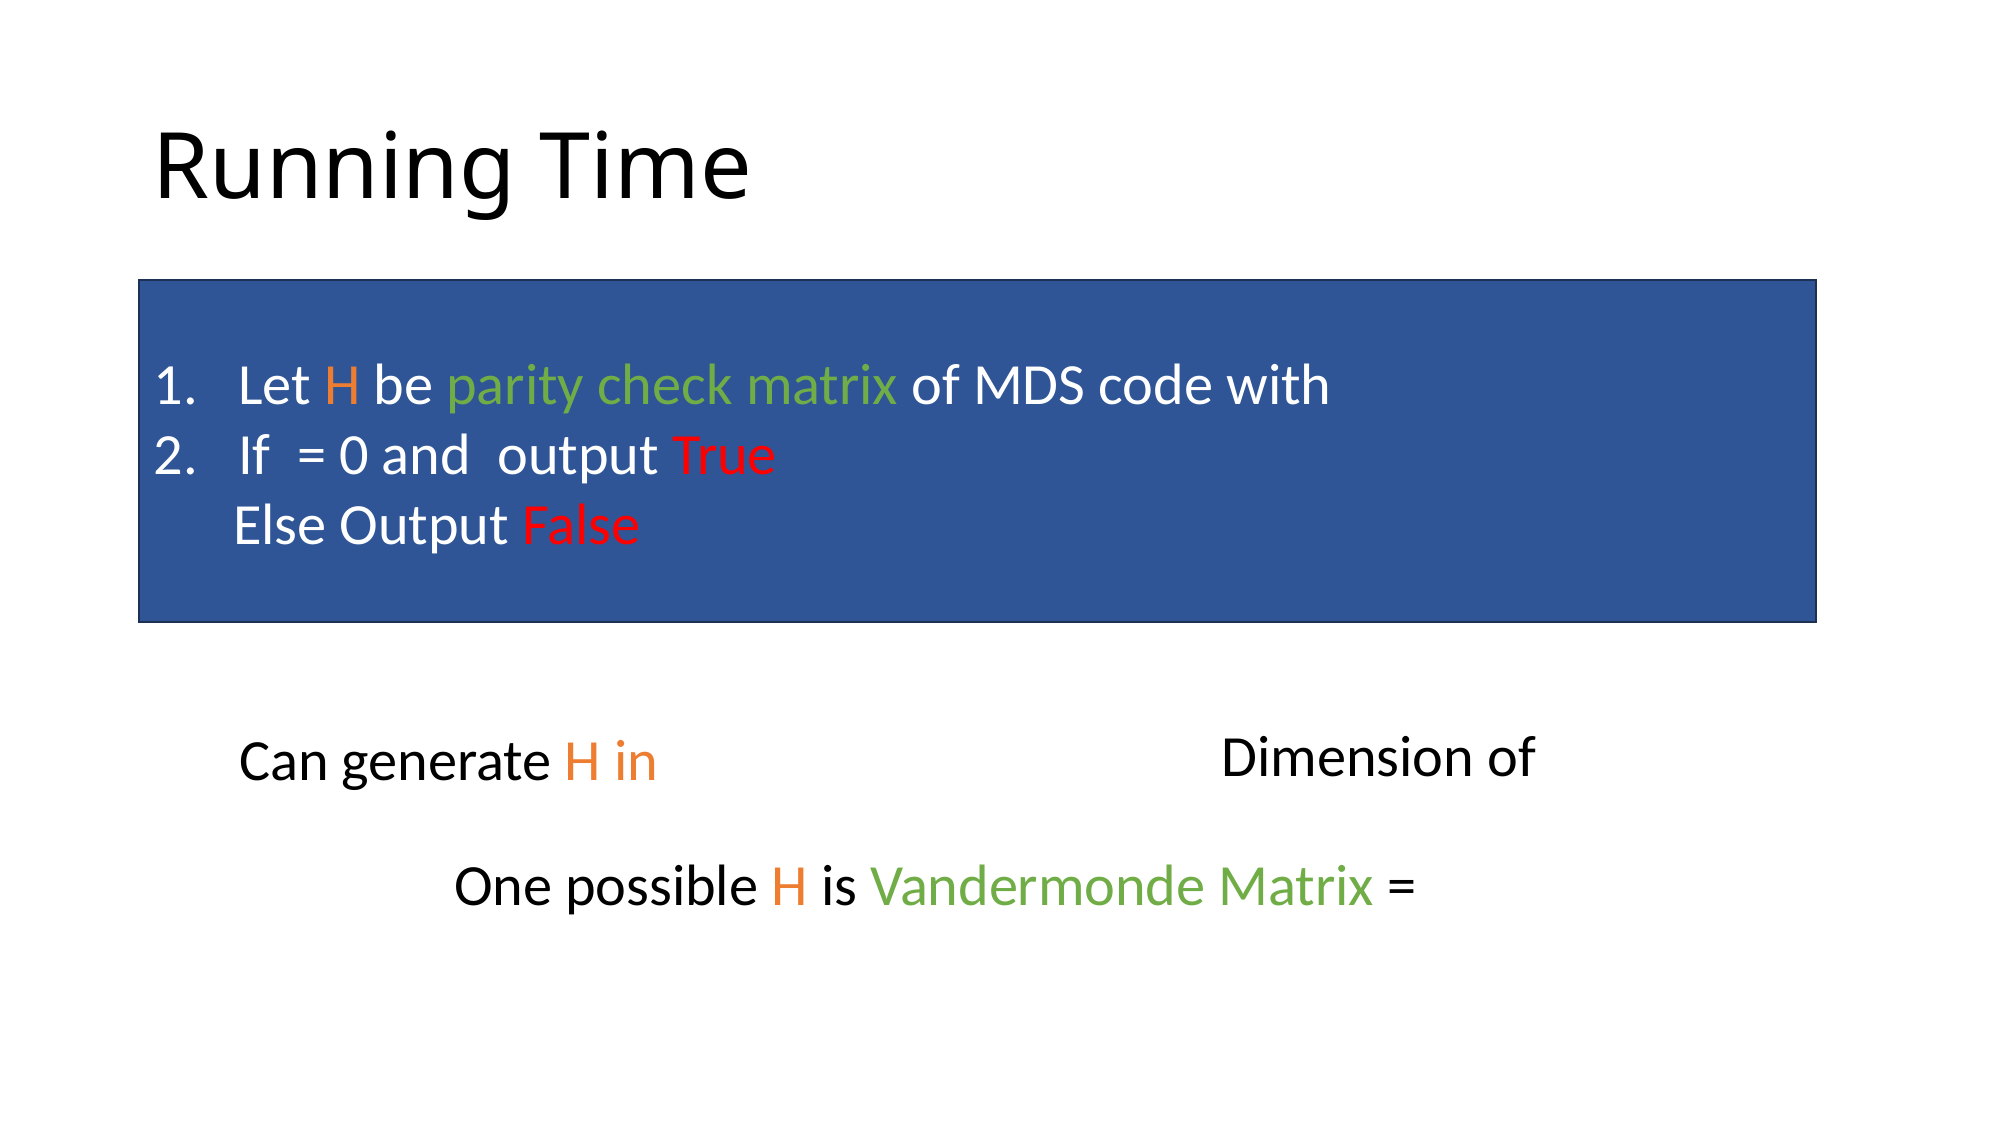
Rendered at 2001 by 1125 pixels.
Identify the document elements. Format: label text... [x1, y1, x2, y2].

title Running Time [137, 59, 1863, 278]
